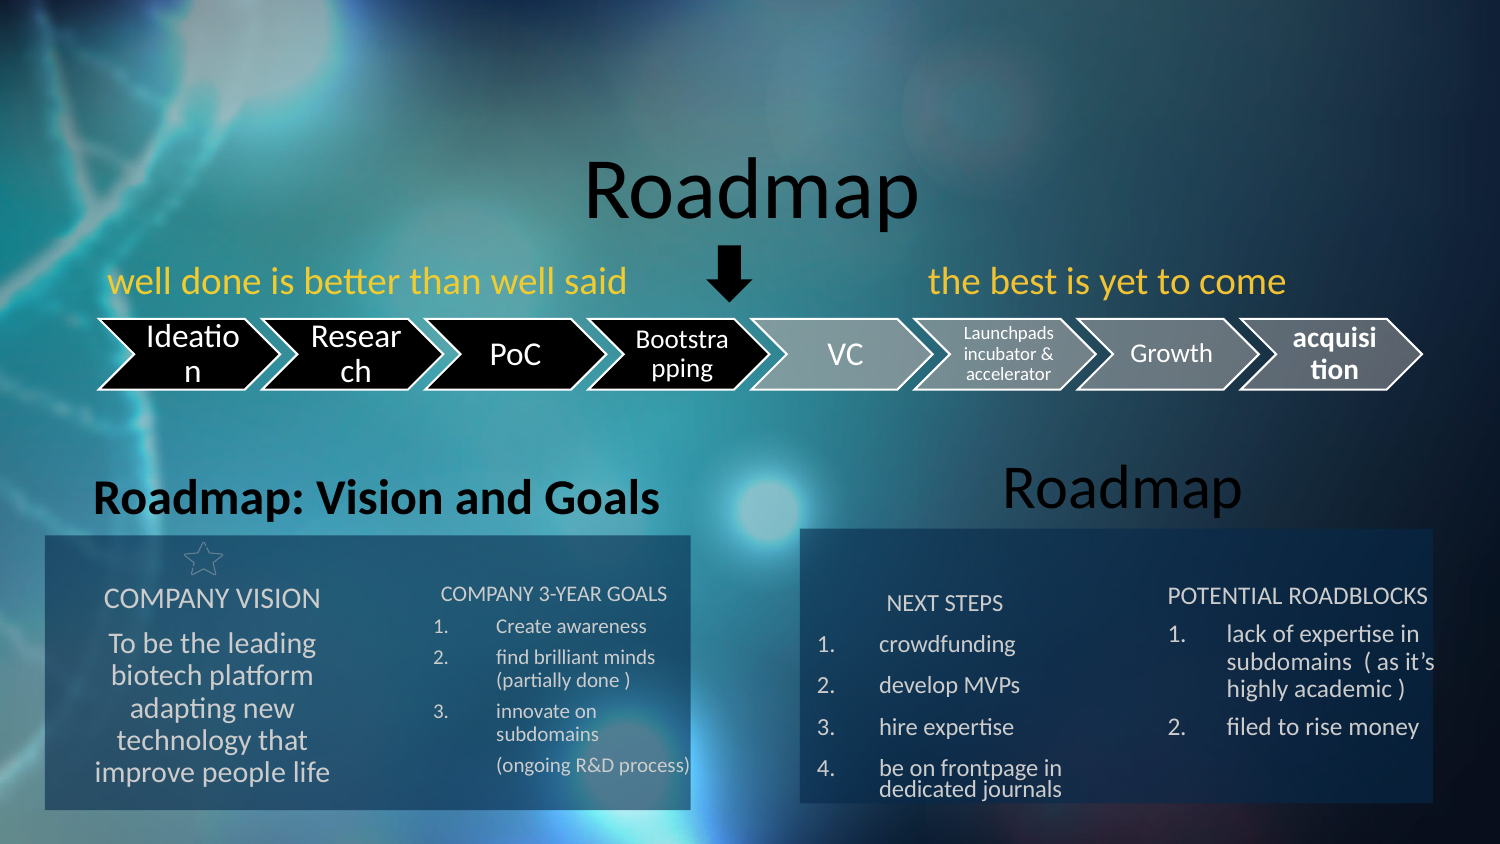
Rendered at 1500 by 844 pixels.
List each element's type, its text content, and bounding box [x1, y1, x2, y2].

text_box Roadmap [830, 420, 1417, 527]
text_box [717, 245, 753, 303]
text_box Roadmap [207, 135, 1297, 246]
text_box [799, 528, 1433, 804]
text_box [44, 535, 691, 811]
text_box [98, 318, 1423, 390]
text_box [183, 541, 224, 576]
text_box COMPANY 3-YEAR GOALS Create awareness find brilliant minds (partially done ) innovate on subdomains (ongoing R&D process) [402, 575, 707, 804]
text_box Roadmap: Vision and Goals [77, 474, 676, 534]
picture [0, 0, 1500, 844]
text_box the best is yet to come [754, 253, 1460, 311]
text_box POTENTIAL ROADBLOCKS lack of expertise in subdomains ( as it’s highly academic ) filed to rise money [1142, 575, 1455, 802]
text_box COMPANY VISION To be the leading biotech platform adapting new technology that improve people life [60, 575, 365, 804]
text_box NEXT STEPS crowdfunding develop MVPs hire expertise be on frontpage in dedicated journals [789, 587, 1102, 814]
text_box well done is better than well said [15, 253, 720, 311]
